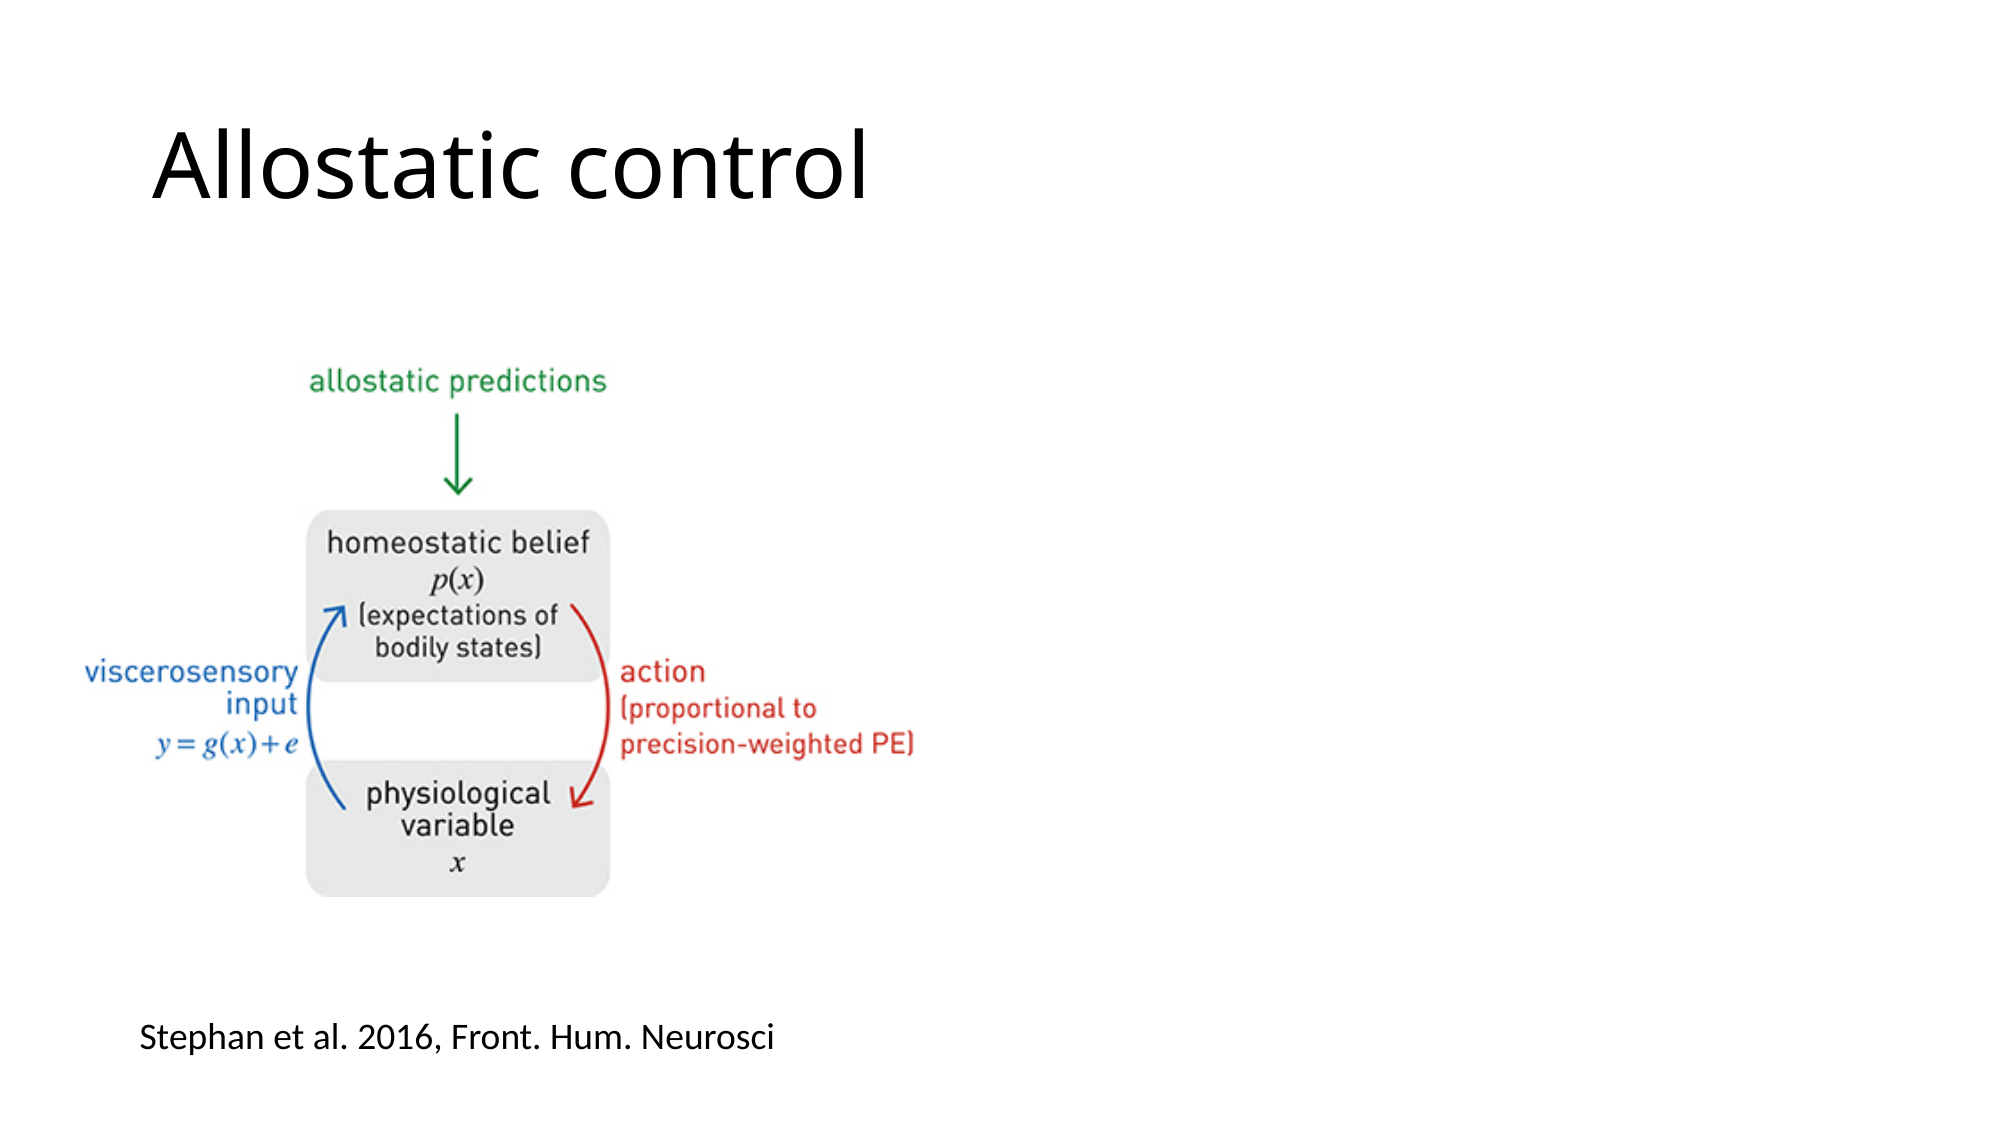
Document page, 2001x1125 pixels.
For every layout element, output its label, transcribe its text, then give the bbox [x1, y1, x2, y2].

title Allostatic control [137, 59, 1863, 278]
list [85, 364, 915, 897]
text_box Stephan et al. 2016, Front. Hum. Neurosci [124, 1004, 791, 1065]
